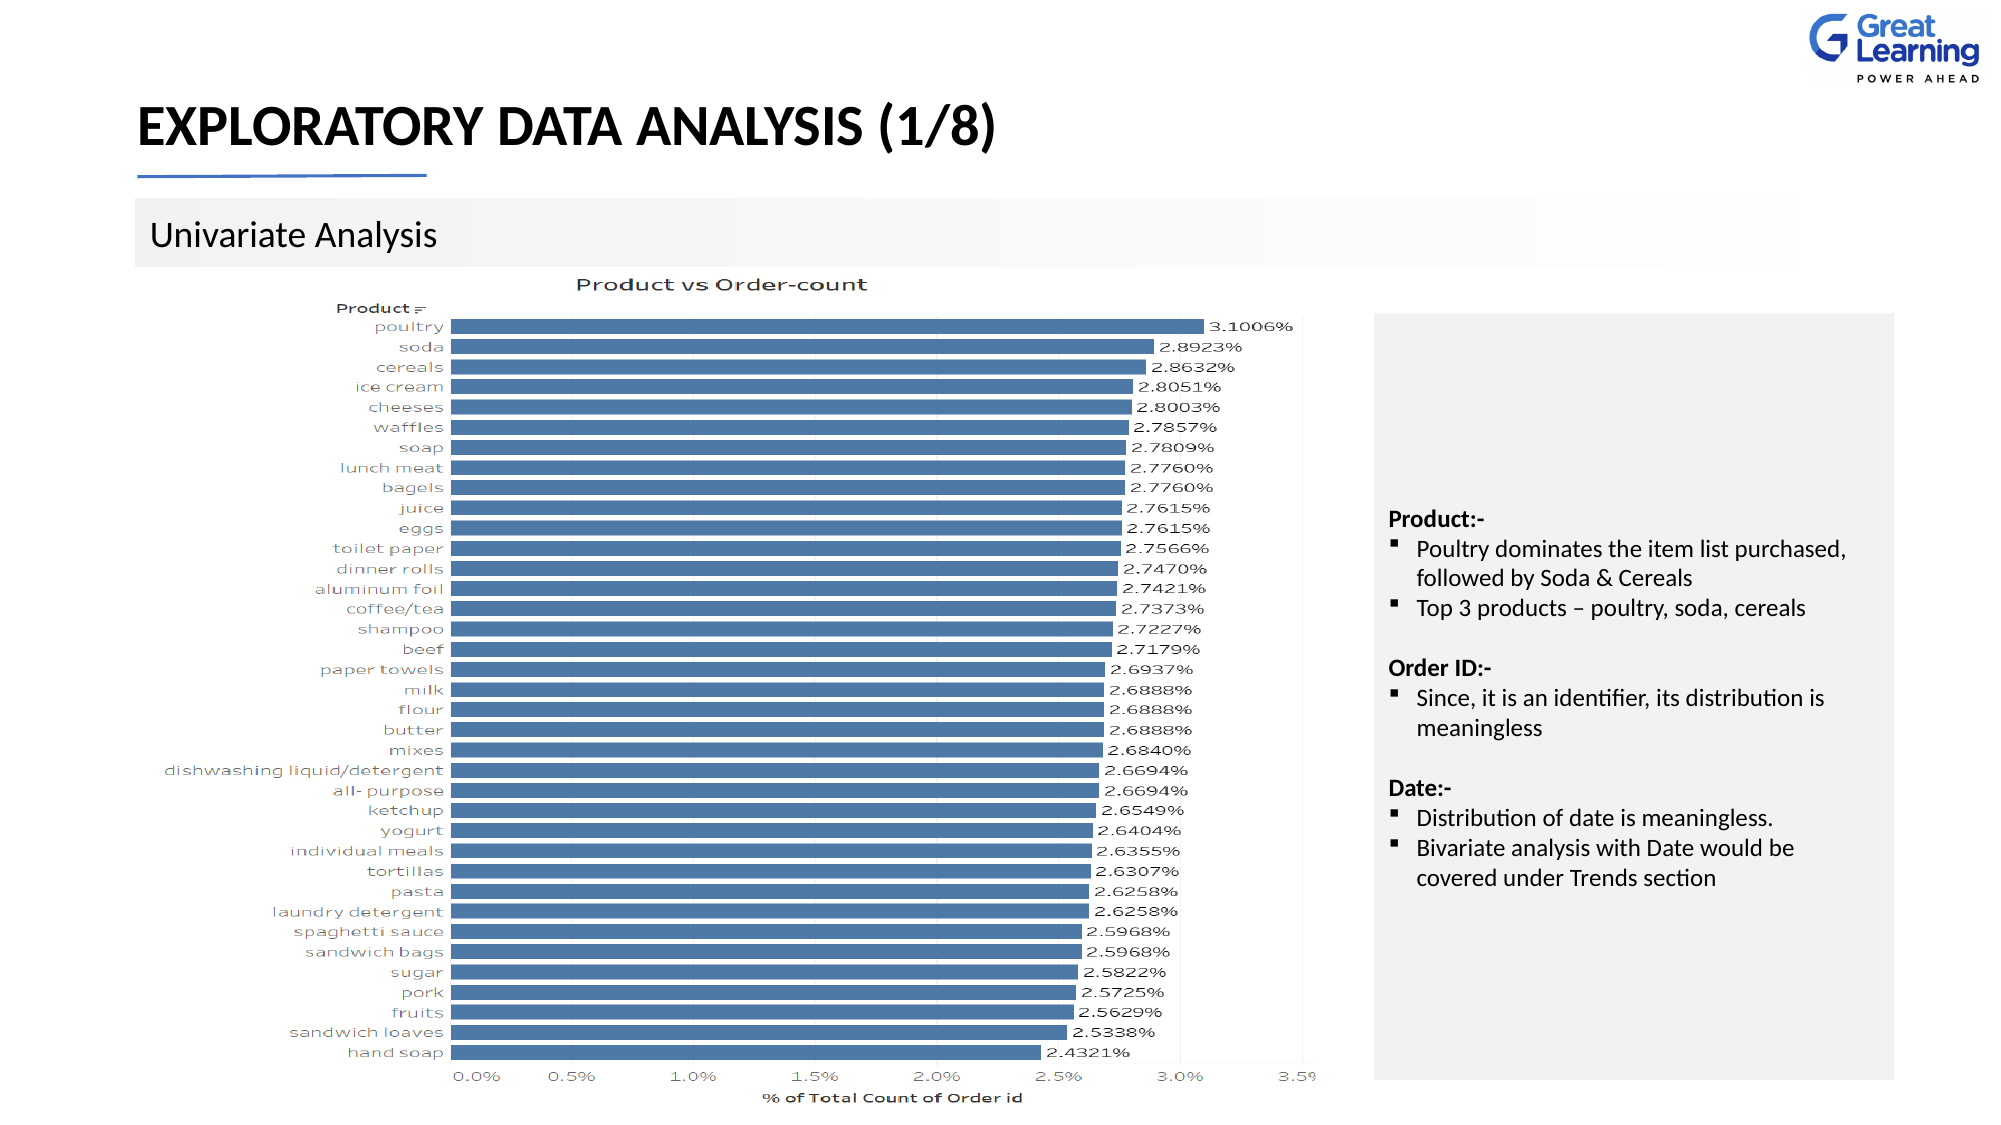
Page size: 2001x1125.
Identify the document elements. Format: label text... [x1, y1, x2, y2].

text_box Product:- Poultry dominates the item list purchased, followed by Soda & Cereals Top 3 products – poultry, soda, cereals Order ID:- Since, it is an identifier, its distribution is meaningless Date:- Distribution of date is meaningless. Bivariate analysis with Date would be covered under Trends section [1373, 312, 1895, 1081]
picture [1805, 9, 1988, 85]
title EXPLORATORY DATA ANALYSIS (1/8) [122, 77, 1848, 176]
text_box Univariate Analysis [134, 198, 1861, 268]
picture [143, 274, 1316, 1107]
